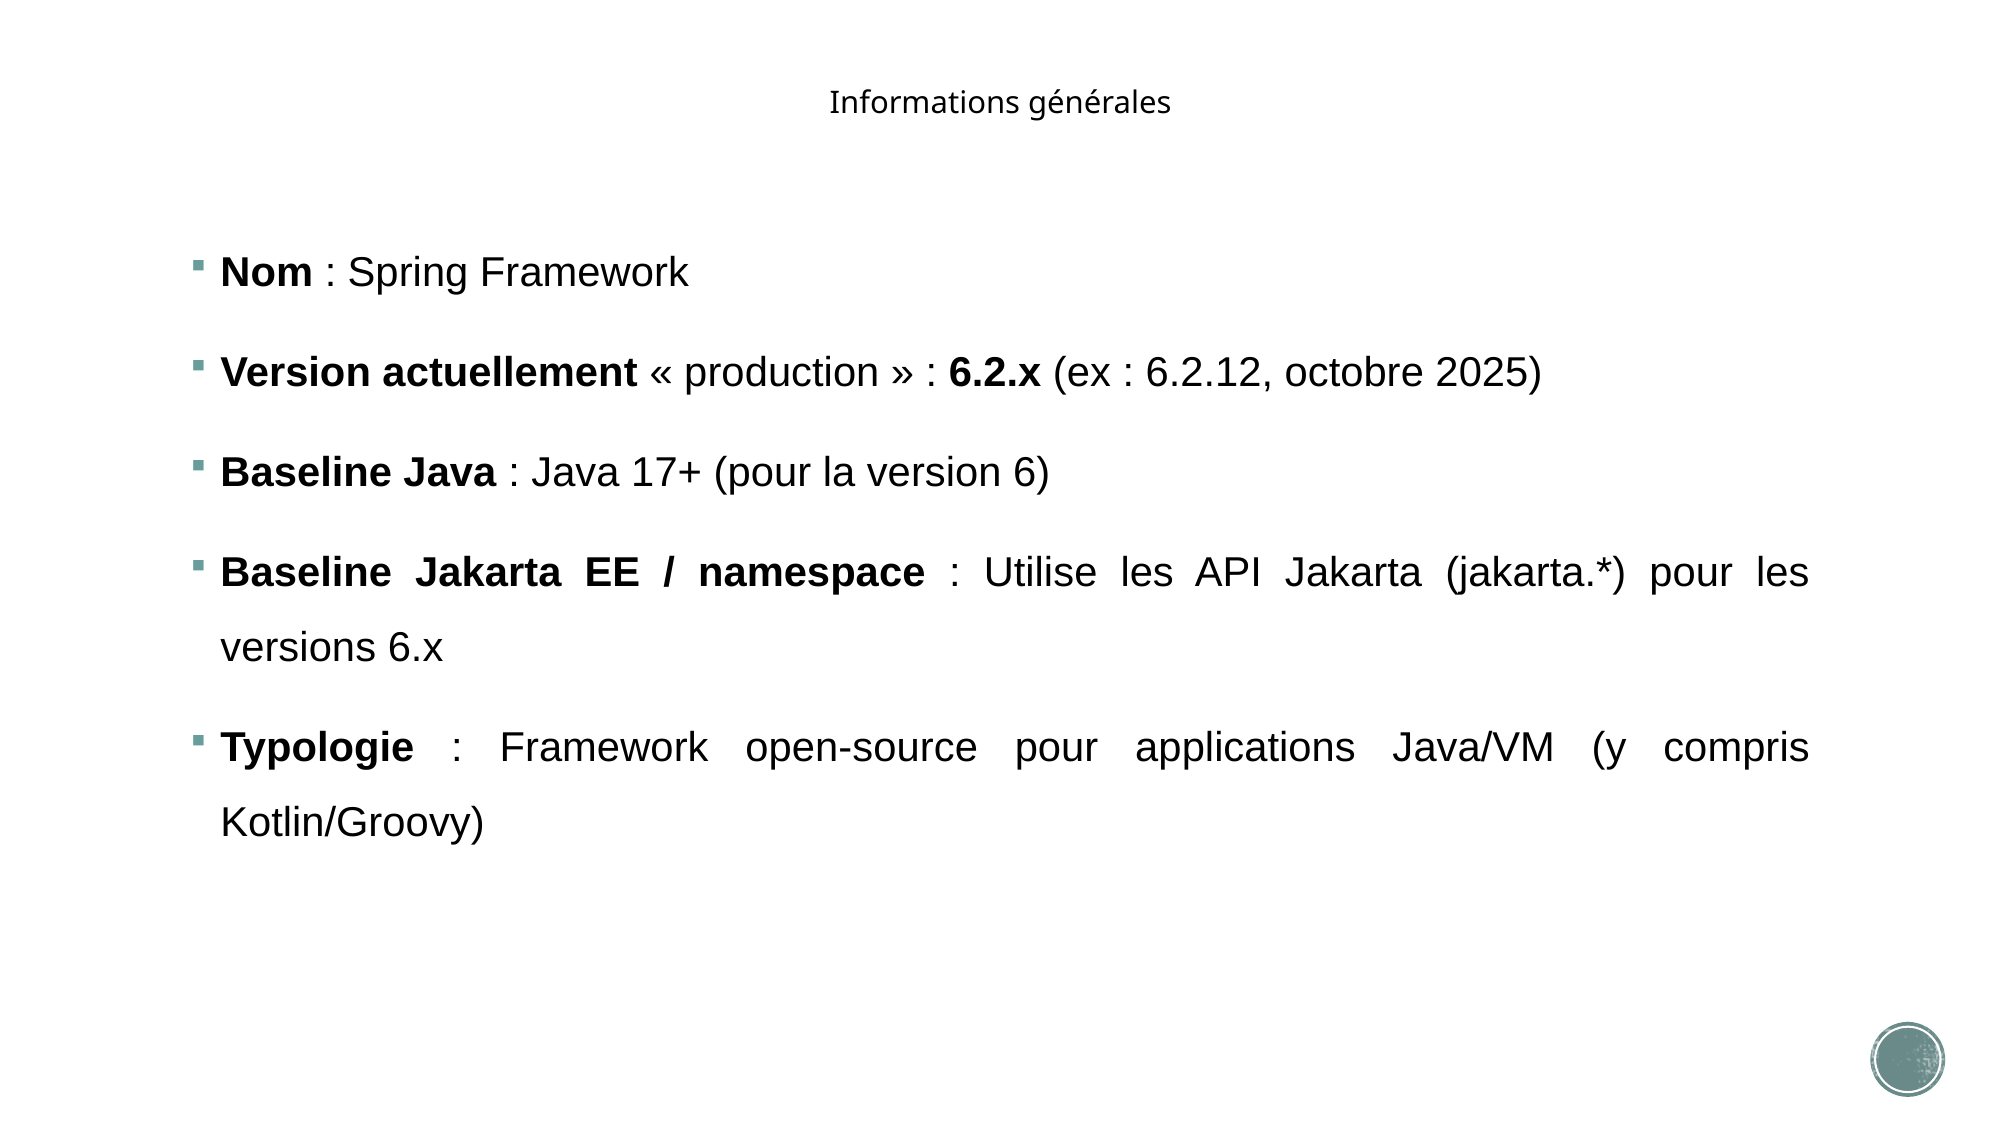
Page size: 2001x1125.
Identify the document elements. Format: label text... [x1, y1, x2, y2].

list Nom : Spring Framework Version actuellement « production » : 6.2.x (ex : 6.2.12, octobre 2025) Baseline Java : Java 17+ (pour la version 6) Baseline Jakarta EE / namespace : Utilise les API Jakarta (jakarta.*) pour les versions 6.x Typologie : Framework open-source pour applications Java/VM (y compris Kotlin/Groovy) [175, 212, 1826, 1013]
title Informations générales [175, 79, 1826, 129]
